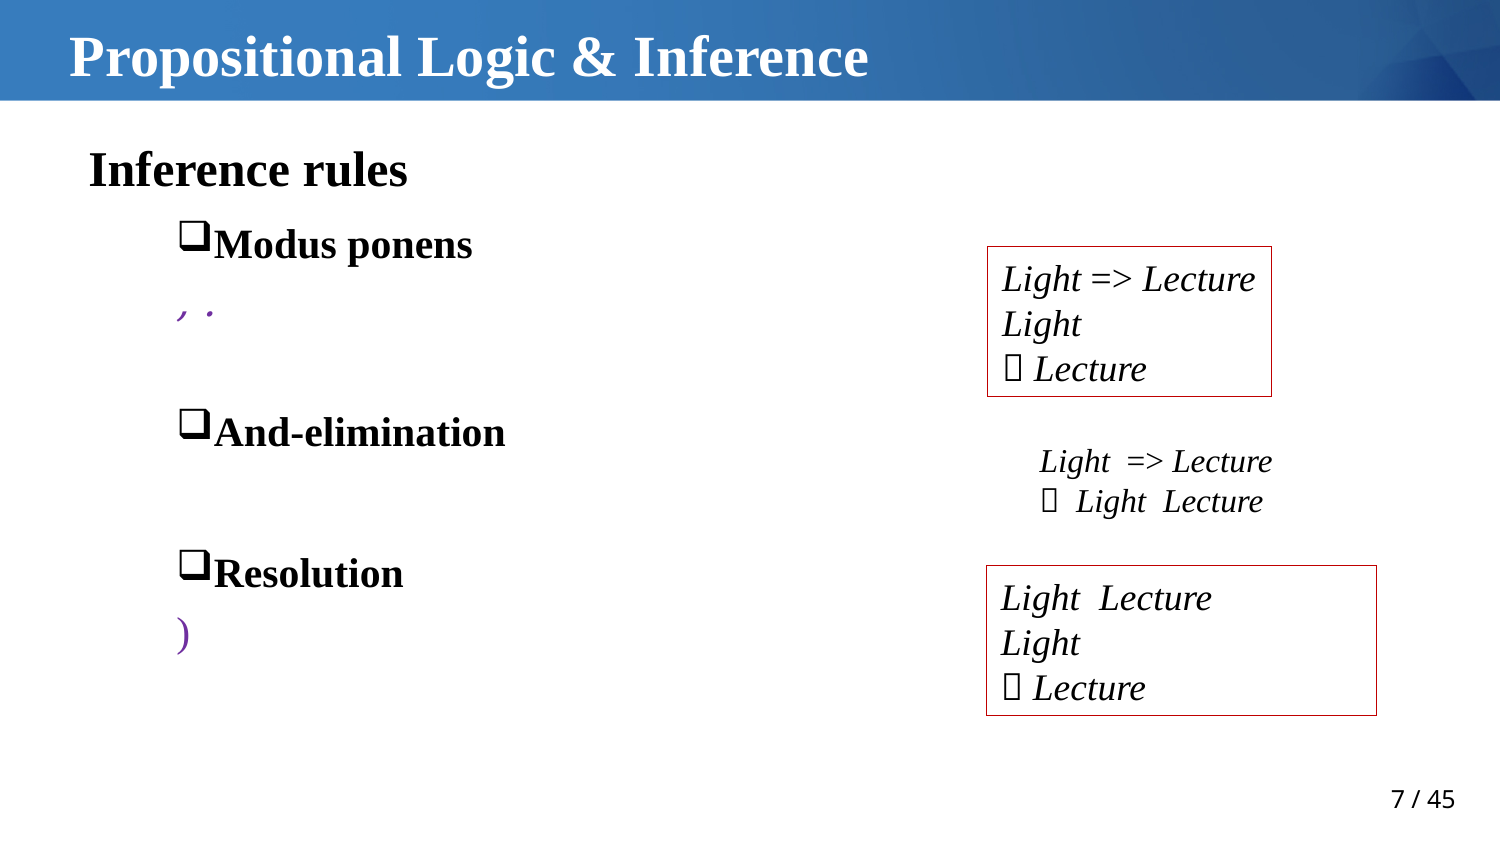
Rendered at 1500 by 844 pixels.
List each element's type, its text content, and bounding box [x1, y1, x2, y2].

text_box Light => Lecture Light  Lecture [987, 246, 1272, 397]
title Propositional Logic & Inference [55, 10, 1378, 95]
picture [0, 0, 1500, 103]
